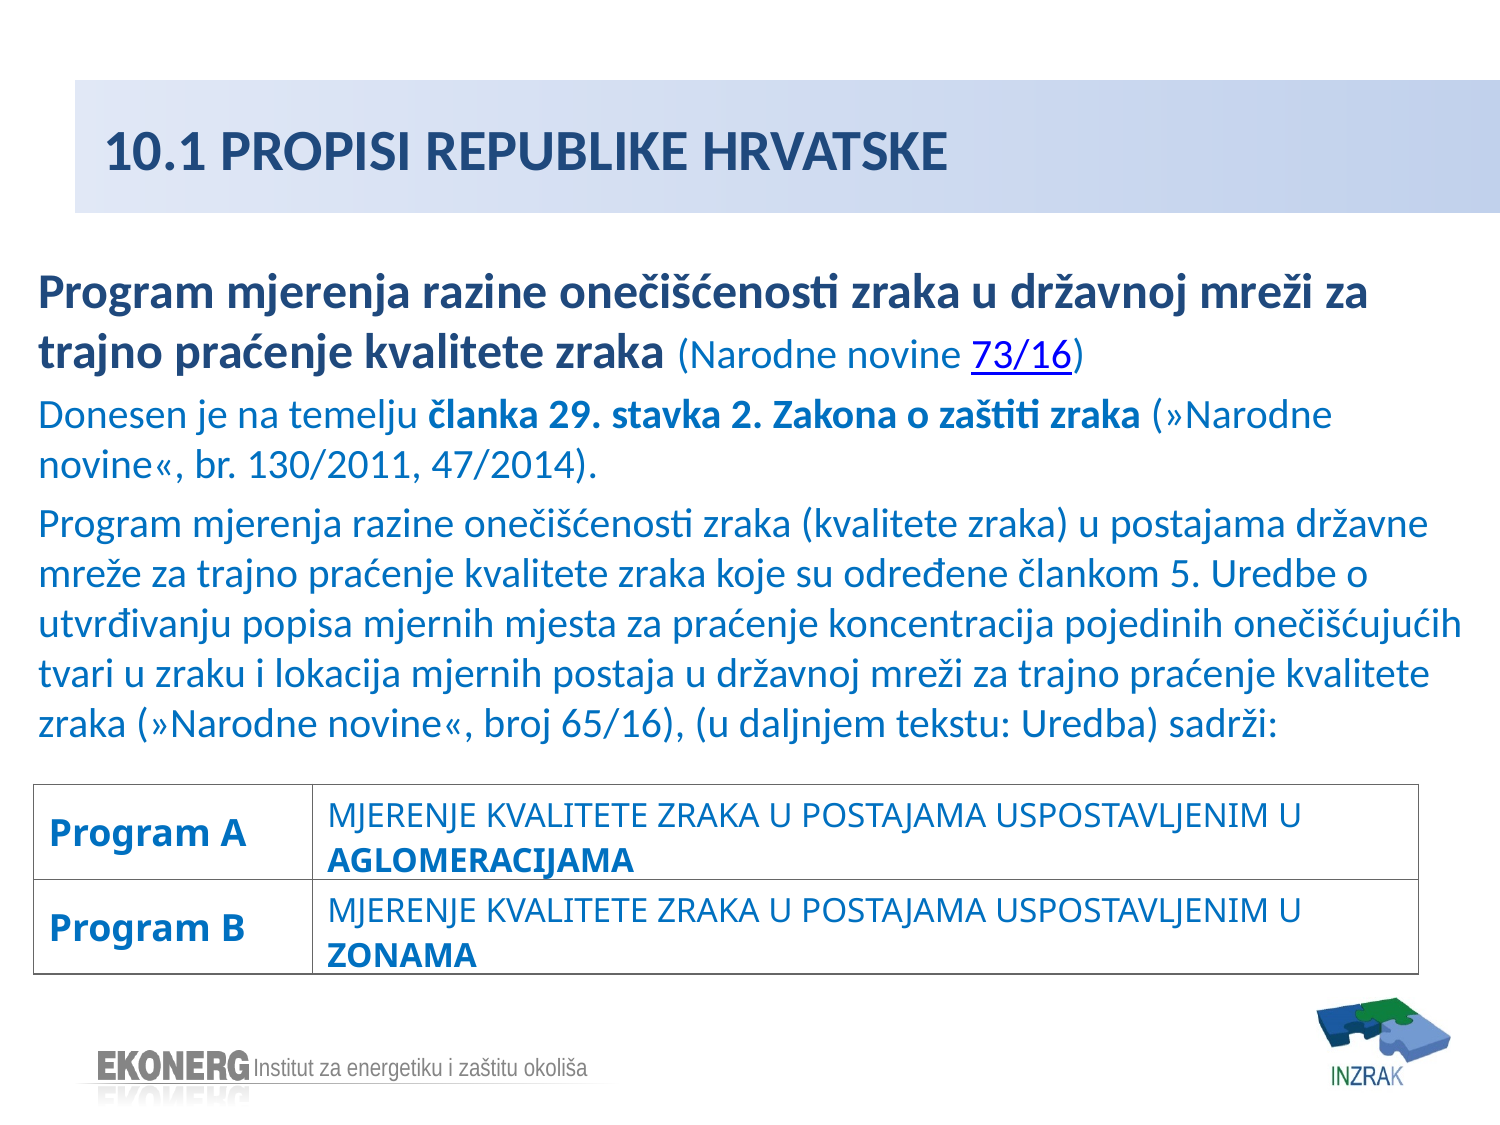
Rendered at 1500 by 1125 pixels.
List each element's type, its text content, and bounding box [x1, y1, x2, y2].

table_header MJERENJE KVALITETE ZRAKA U POSTAJAMA USPOSTAVLJENIM U AGLOMERACIJAMA [313, 785, 1418, 879]
picture [1315, 996, 1451, 1093]
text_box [61, 1038, 636, 1112]
table_cell Program B [34, 880, 312, 973]
text_box Program mjerenja razine onečišćenosti zraka u državnoj mreži za trajno praćenje kvalitete zraka (Narodne novine 73/16) Donesen je na temelju članka 29. stavka 2. Zakona o zaštiti zraka (»Narodne novine«, br. 130/2011, 47/2014). Program mjerenja razine onečišćenosti zraka (kvalitete zraka) u postajama državne mreže za trajno praćenje kvalitete zraka koje su određene člankom 5. Uredbe o utvrđivanju popisa mjernih mjesta za praćenje koncentracija pojedinih onečišćujućih tvari u zraku i lokacija mjernih postaja u državnoj mreži za trajno praćenje kvalitete zraka (»Narodne novine«, broj 65/16), (u daljnjem tekstu: Uredba) sadrži: [23, 251, 1489, 754]
table_cell MJERENJE KVALITETE ZRAKA U POSTAJAMA USPOSTAVLJENIM U ZONAMA [313, 880, 1418, 973]
table_header Program A [34, 785, 312, 879]
title 10.1 PROPISI REPUBLIKE HRVATSKE [75, 80, 1500, 213]
